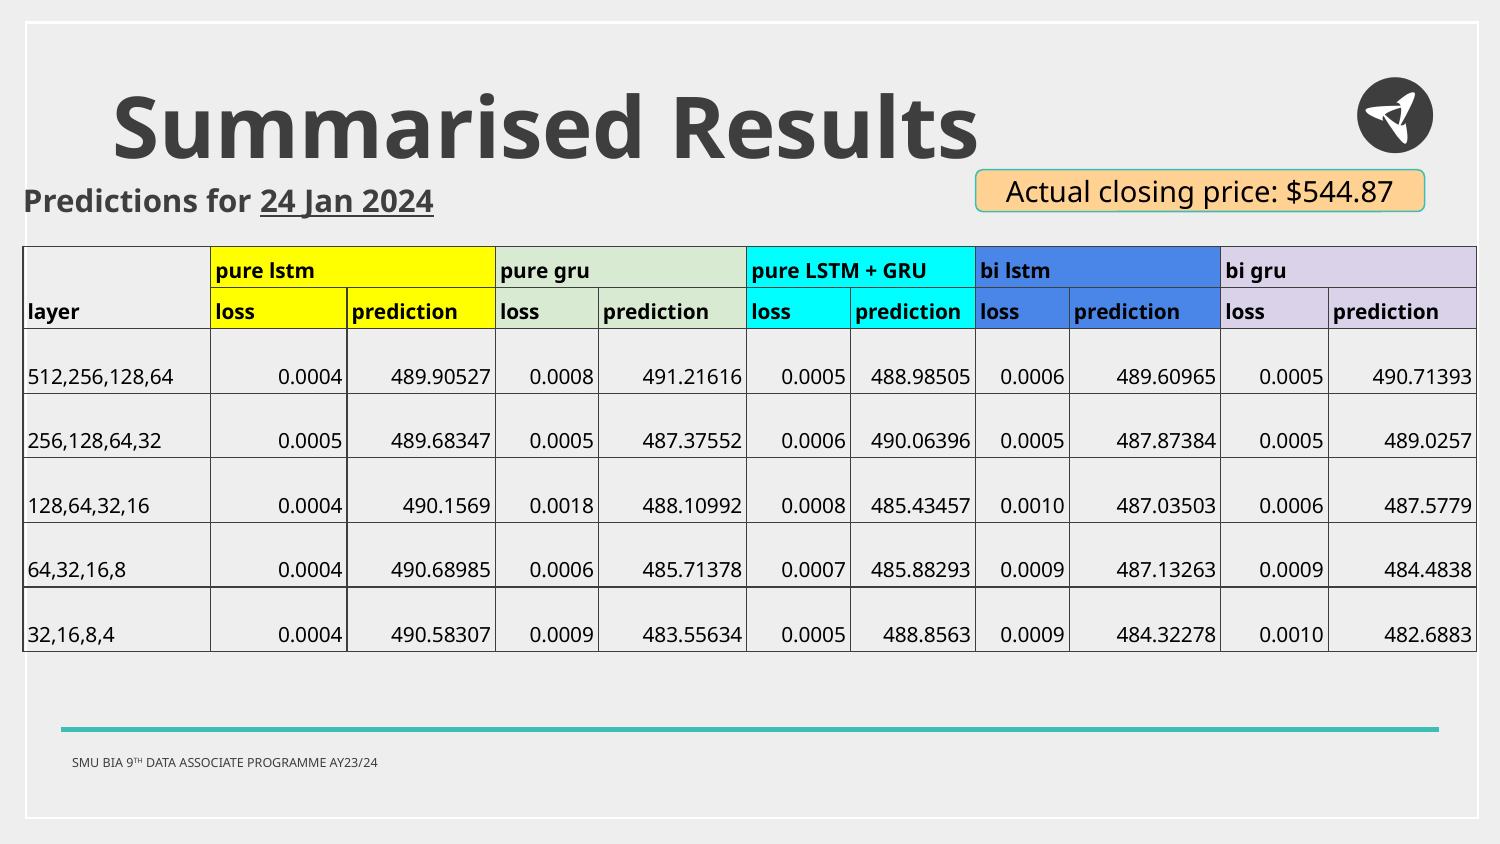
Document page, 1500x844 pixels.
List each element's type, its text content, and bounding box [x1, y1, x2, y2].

table_header pure lstm [211, 247, 495, 287]
table_cell prediction [1329, 288, 1476, 328]
table_header pure LSTM + GRU [747, 247, 975, 287]
table_cell 487.03503 [1070, 458, 1220, 522]
table_cell 485.43457 [851, 458, 975, 522]
table_cell 488.98505 [851, 329, 975, 393]
table_cell loss [976, 288, 1069, 328]
picture [1351, 71, 1440, 160]
table_cell 0.0005 [1221, 329, 1328, 393]
table_header bi gru [1221, 247, 1476, 287]
table_cell 64,32,16,8 [24, 523, 210, 586]
table_cell 487.5779 [1329, 458, 1476, 522]
table_cell 482.6883 [1329, 588, 1476, 651]
text_box Actual closing price: $544.87 [975, 169, 1425, 212]
table_cell 487.37552 [599, 394, 746, 457]
table_cell 484.4838 [1329, 523, 1476, 586]
table_cell loss [747, 288, 850, 328]
table_cell 485.88293 [851, 523, 975, 586]
table_cell 0.0006 [1221, 458, 1328, 522]
table_cell 512,256,128,64 [24, 329, 210, 393]
table_cell prediction [599, 288, 746, 328]
table_cell 0.0005 [747, 588, 850, 651]
table_cell 487.87384 [1070, 394, 1220, 457]
table_cell 490.71393 [1329, 329, 1476, 393]
table_cell 490.58307 [348, 588, 495, 651]
table_cell 0.0005 [1221, 394, 1328, 457]
table_cell 489.0257 [1329, 394, 1476, 457]
table_cell 0.0004 [211, 588, 346, 651]
table_cell 489.60965 [1070, 329, 1220, 393]
table_cell 0.0006 [747, 394, 850, 457]
table_cell 0.0005 [747, 329, 850, 393]
table_cell 489.68347 [348, 394, 495, 457]
list Predictions for 24 Jan 2024 [22, 181, 848, 223]
table_cell 484.32278 [1070, 588, 1220, 651]
table_cell 0.0005 [211, 394, 346, 457]
table_cell 128,64,32,16 [24, 458, 210, 522]
table_cell 0.0008 [496, 329, 598, 393]
table_cell 0.0009 [976, 523, 1069, 586]
table_cell 0.0006 [496, 523, 598, 586]
table_cell 490.1569 [348, 458, 495, 522]
table_cell 0.0009 [1221, 523, 1328, 586]
table_cell prediction [1070, 288, 1220, 328]
table_cell 490.68985 [348, 523, 495, 586]
table_cell 256,128,64,32 [24, 394, 210, 457]
table_cell 0.0018 [496, 458, 598, 522]
table_cell 0.0010 [976, 458, 1069, 522]
table_cell loss [496, 288, 598, 328]
table_cell 0.0009 [496, 588, 598, 651]
table_cell prediction [348, 288, 495, 328]
table_cell 485.71378 [599, 523, 746, 586]
table_cell 488.8563 [851, 588, 975, 651]
table_header layer [24, 247, 210, 328]
table_cell loss [1221, 288, 1328, 328]
table_cell 0.0004 [211, 523, 346, 586]
table_cell 0.0005 [976, 394, 1069, 457]
table_cell 0.0004 [211, 329, 346, 393]
table_cell 0.0007 [747, 523, 850, 586]
table_cell 0.0008 [747, 458, 850, 522]
table_cell 0.0005 [496, 394, 598, 457]
table_cell 489.90527 [348, 329, 495, 393]
table_cell 491.21616 [599, 329, 746, 393]
table_cell 488.10992 [599, 458, 746, 522]
table_cell 0.0004 [211, 458, 346, 522]
table_cell loss [211, 288, 346, 328]
table_cell prediction [851, 288, 975, 328]
table_cell 490.06396 [851, 394, 975, 457]
table_cell 0.0009 [976, 588, 1069, 651]
table_cell 0.0006 [976, 329, 1069, 393]
table_cell 0.0010 [1221, 588, 1328, 651]
table_header pure gru [496, 247, 746, 287]
table_cell 32,16,8,4 [24, 588, 210, 651]
table_cell 487.13263 [1070, 523, 1220, 586]
table_cell 483.55634 [599, 588, 746, 651]
table_header bi lstm [976, 247, 1220, 287]
title Summarised Results [112, 73, 1388, 158]
